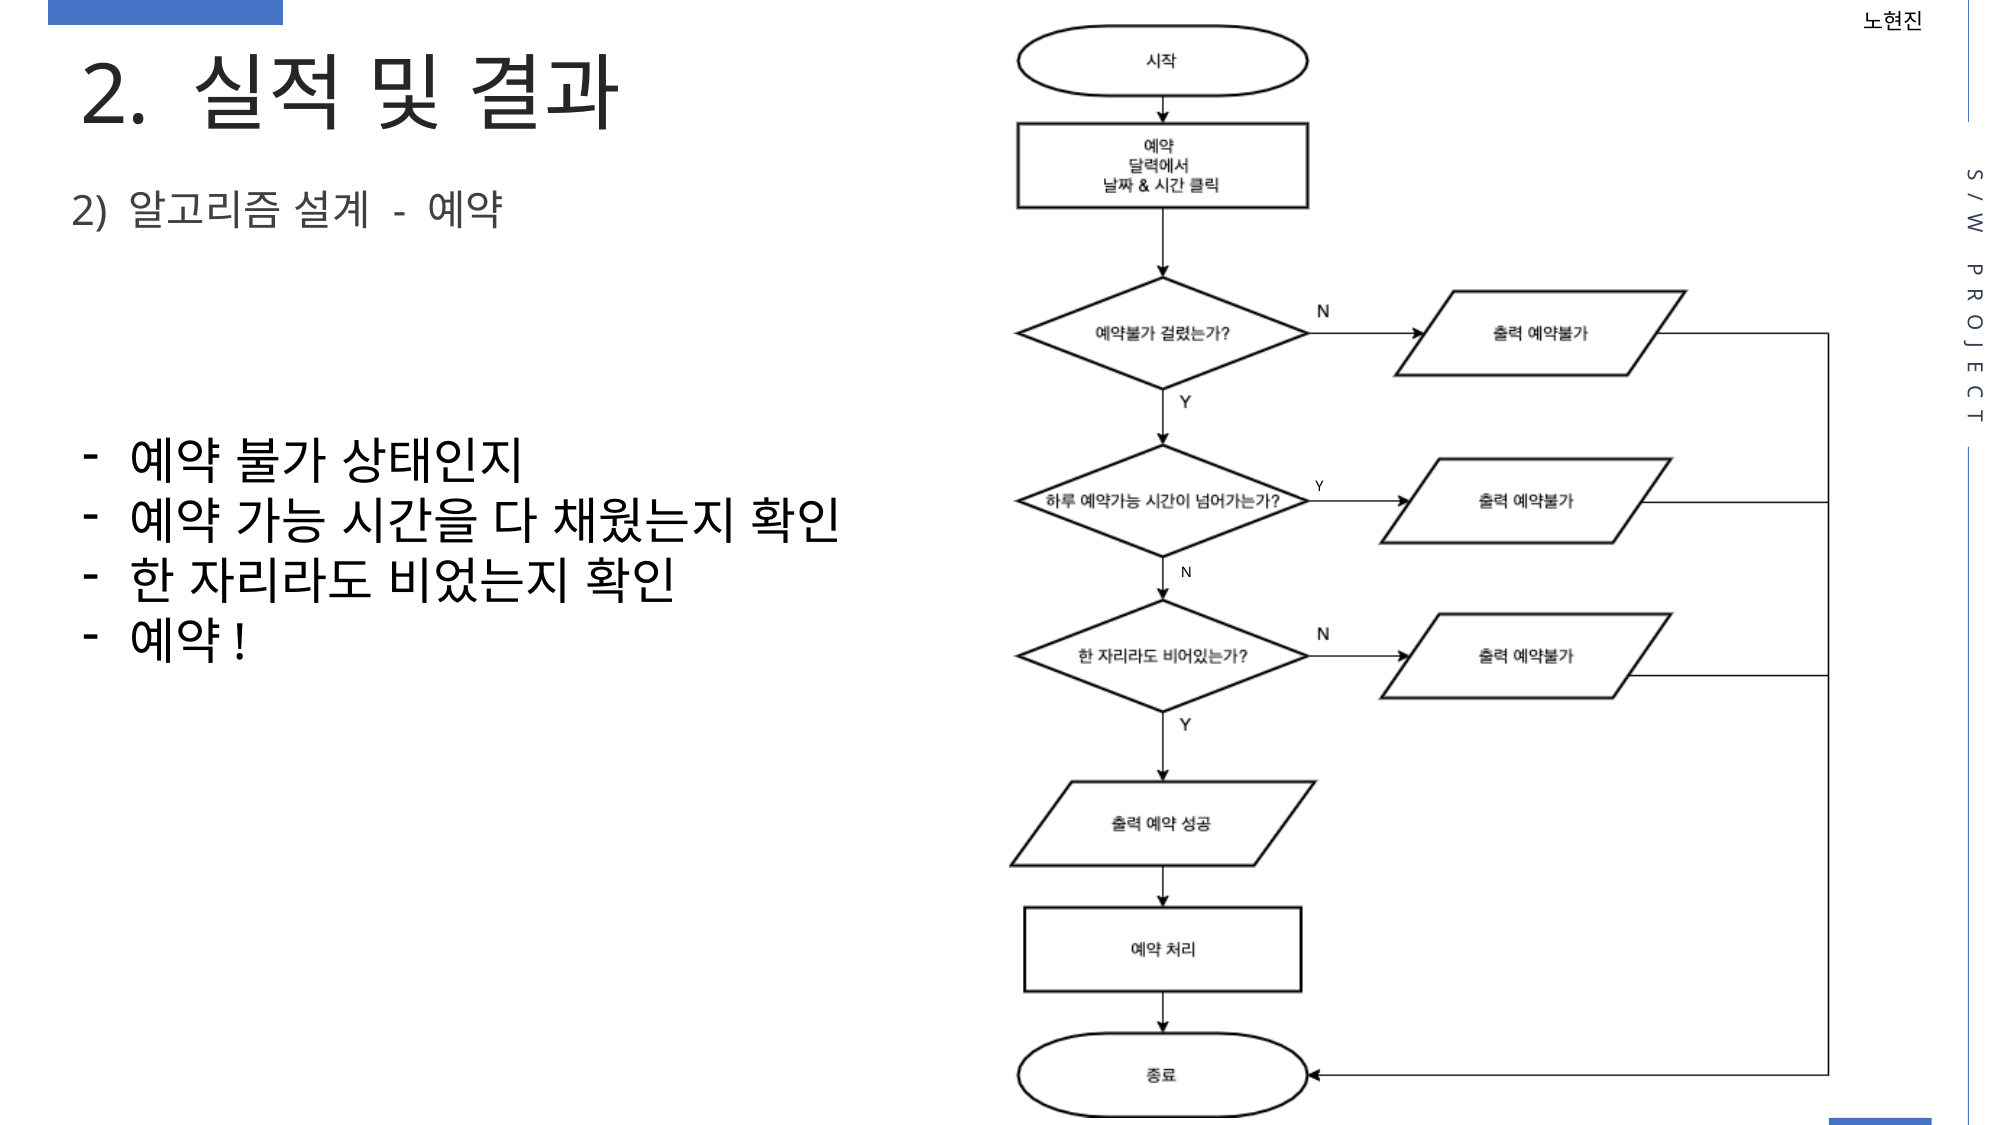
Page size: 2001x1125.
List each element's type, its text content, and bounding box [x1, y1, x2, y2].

text_box 2) 알고리즘 설계 - 예약 [56, 176, 520, 242]
text_box [1828, 1117, 1933, 1125]
text_box S/W PROJECT [1940, 154, 1997, 447]
text_box 2. 실적 및 결과 [65, 32, 636, 148]
text_box [47, 0, 284, 26]
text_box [1009, 25, 1841, 1118]
text_box 노현진 [1849, 0, 1952, 41]
text_box 예약 불가 상태인지 예약 가능 시간을 다 채웠는지 확인 한 자리라도 비었는지 확인 예약! [67, 421, 991, 677]
